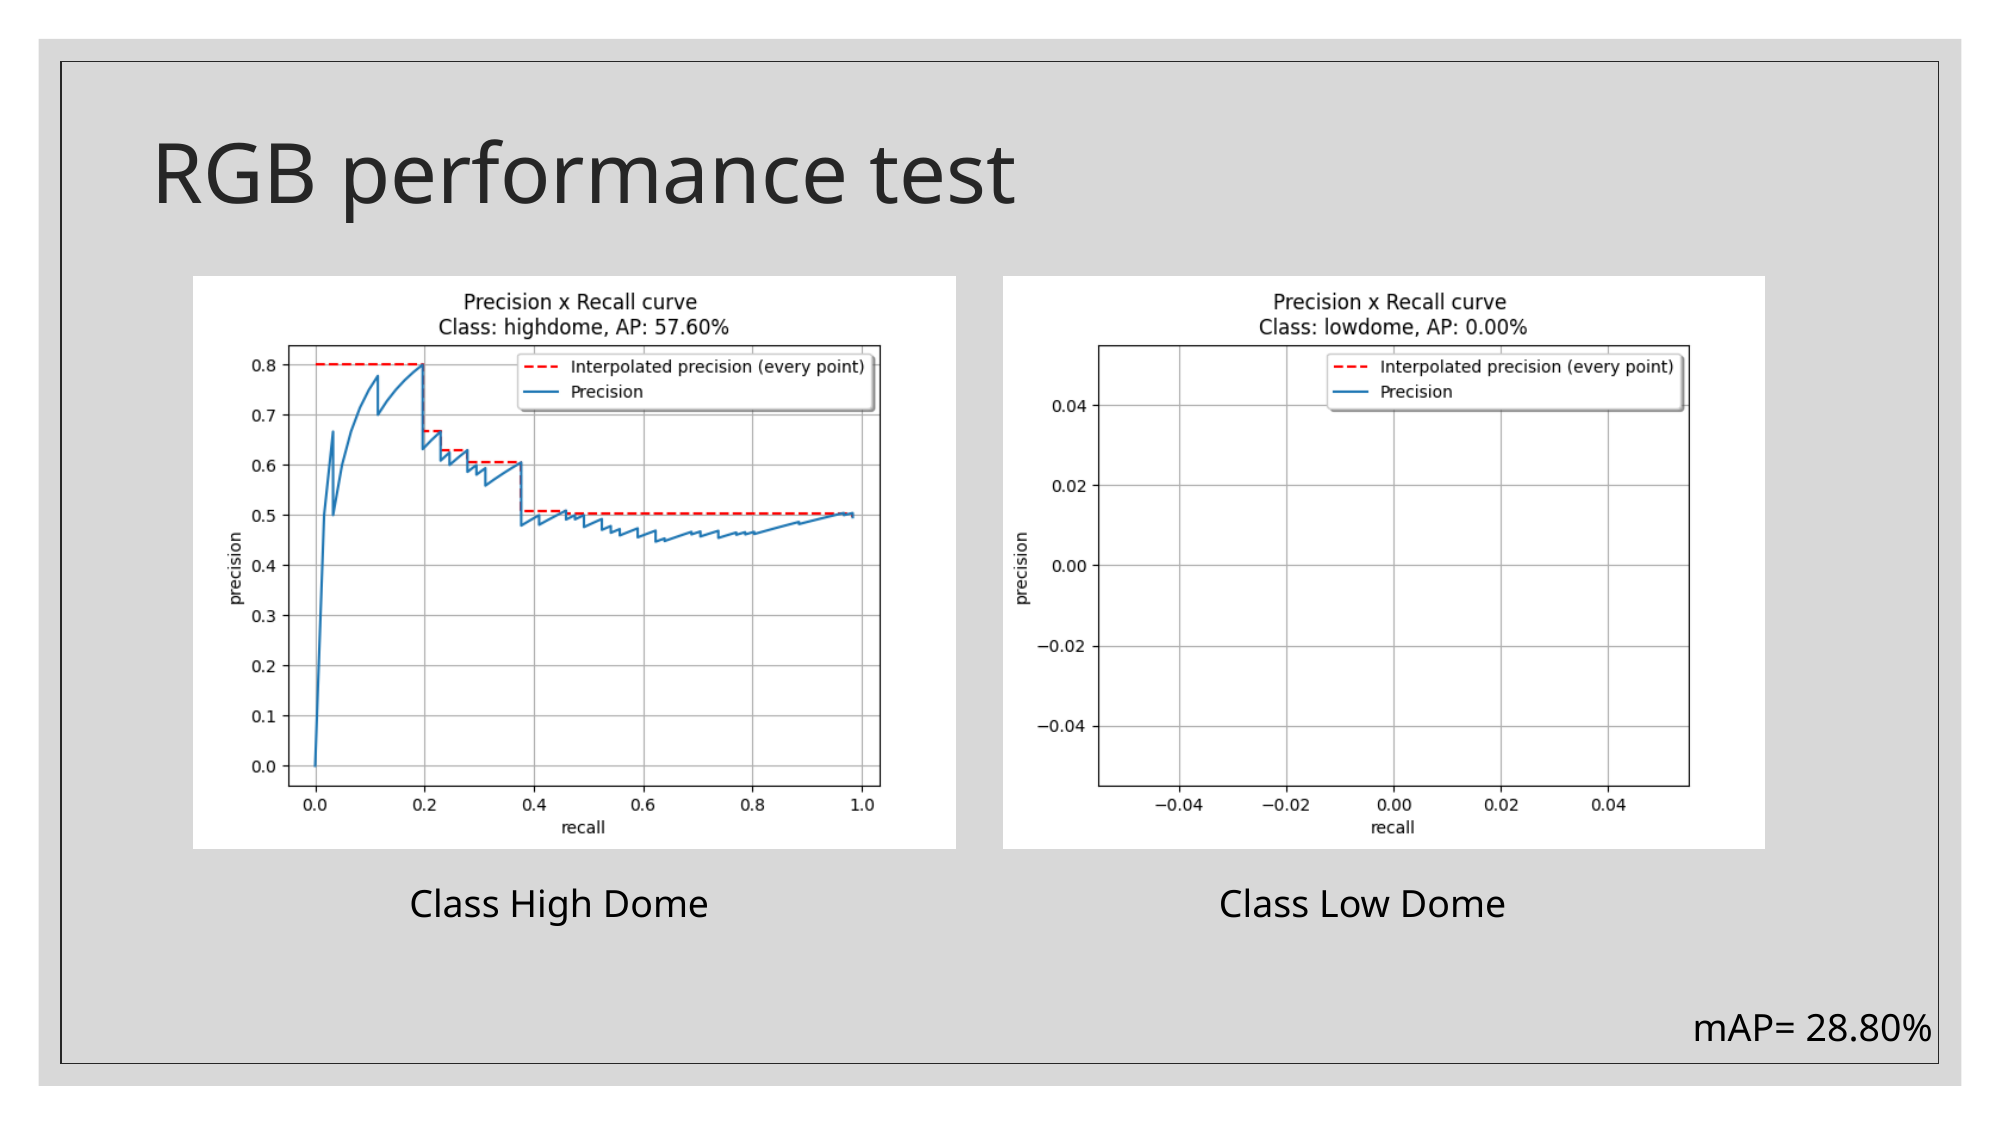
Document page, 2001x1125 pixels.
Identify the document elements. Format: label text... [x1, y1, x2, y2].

text_box Class Low Dome [1204, 872, 1564, 933]
title RGB performance test [136, 99, 1818, 254]
picture [193, 276, 956, 849]
picture [1002, 276, 1765, 849]
text_box mAP= 28.80% [1677, 996, 1957, 1057]
text_box Class High Dome [394, 872, 754, 933]
